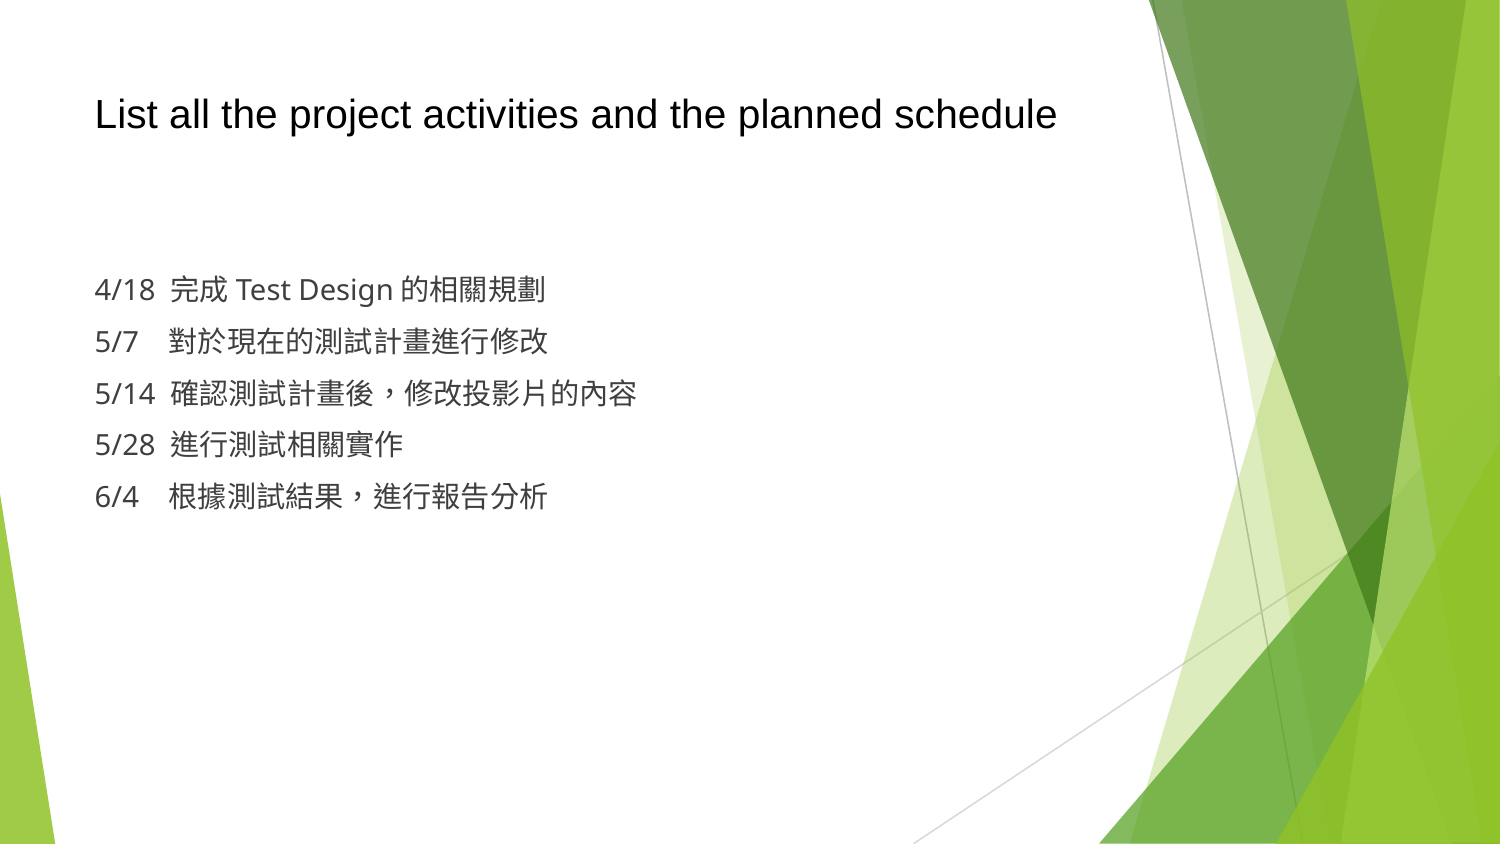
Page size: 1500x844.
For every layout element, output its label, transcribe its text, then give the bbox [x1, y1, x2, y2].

title List all the project activities and the planned schedule [83, 75, 1141, 238]
list 4/18 完成Test Design的相關規劃 5/7 對於現在的測試計畫進行修改 5/14 確認測試計畫後，修改投影片的內容 5/28 進行測試相關實作 6/4 根據測試結果，進行報告分析 [83, 265, 1141, 744]
